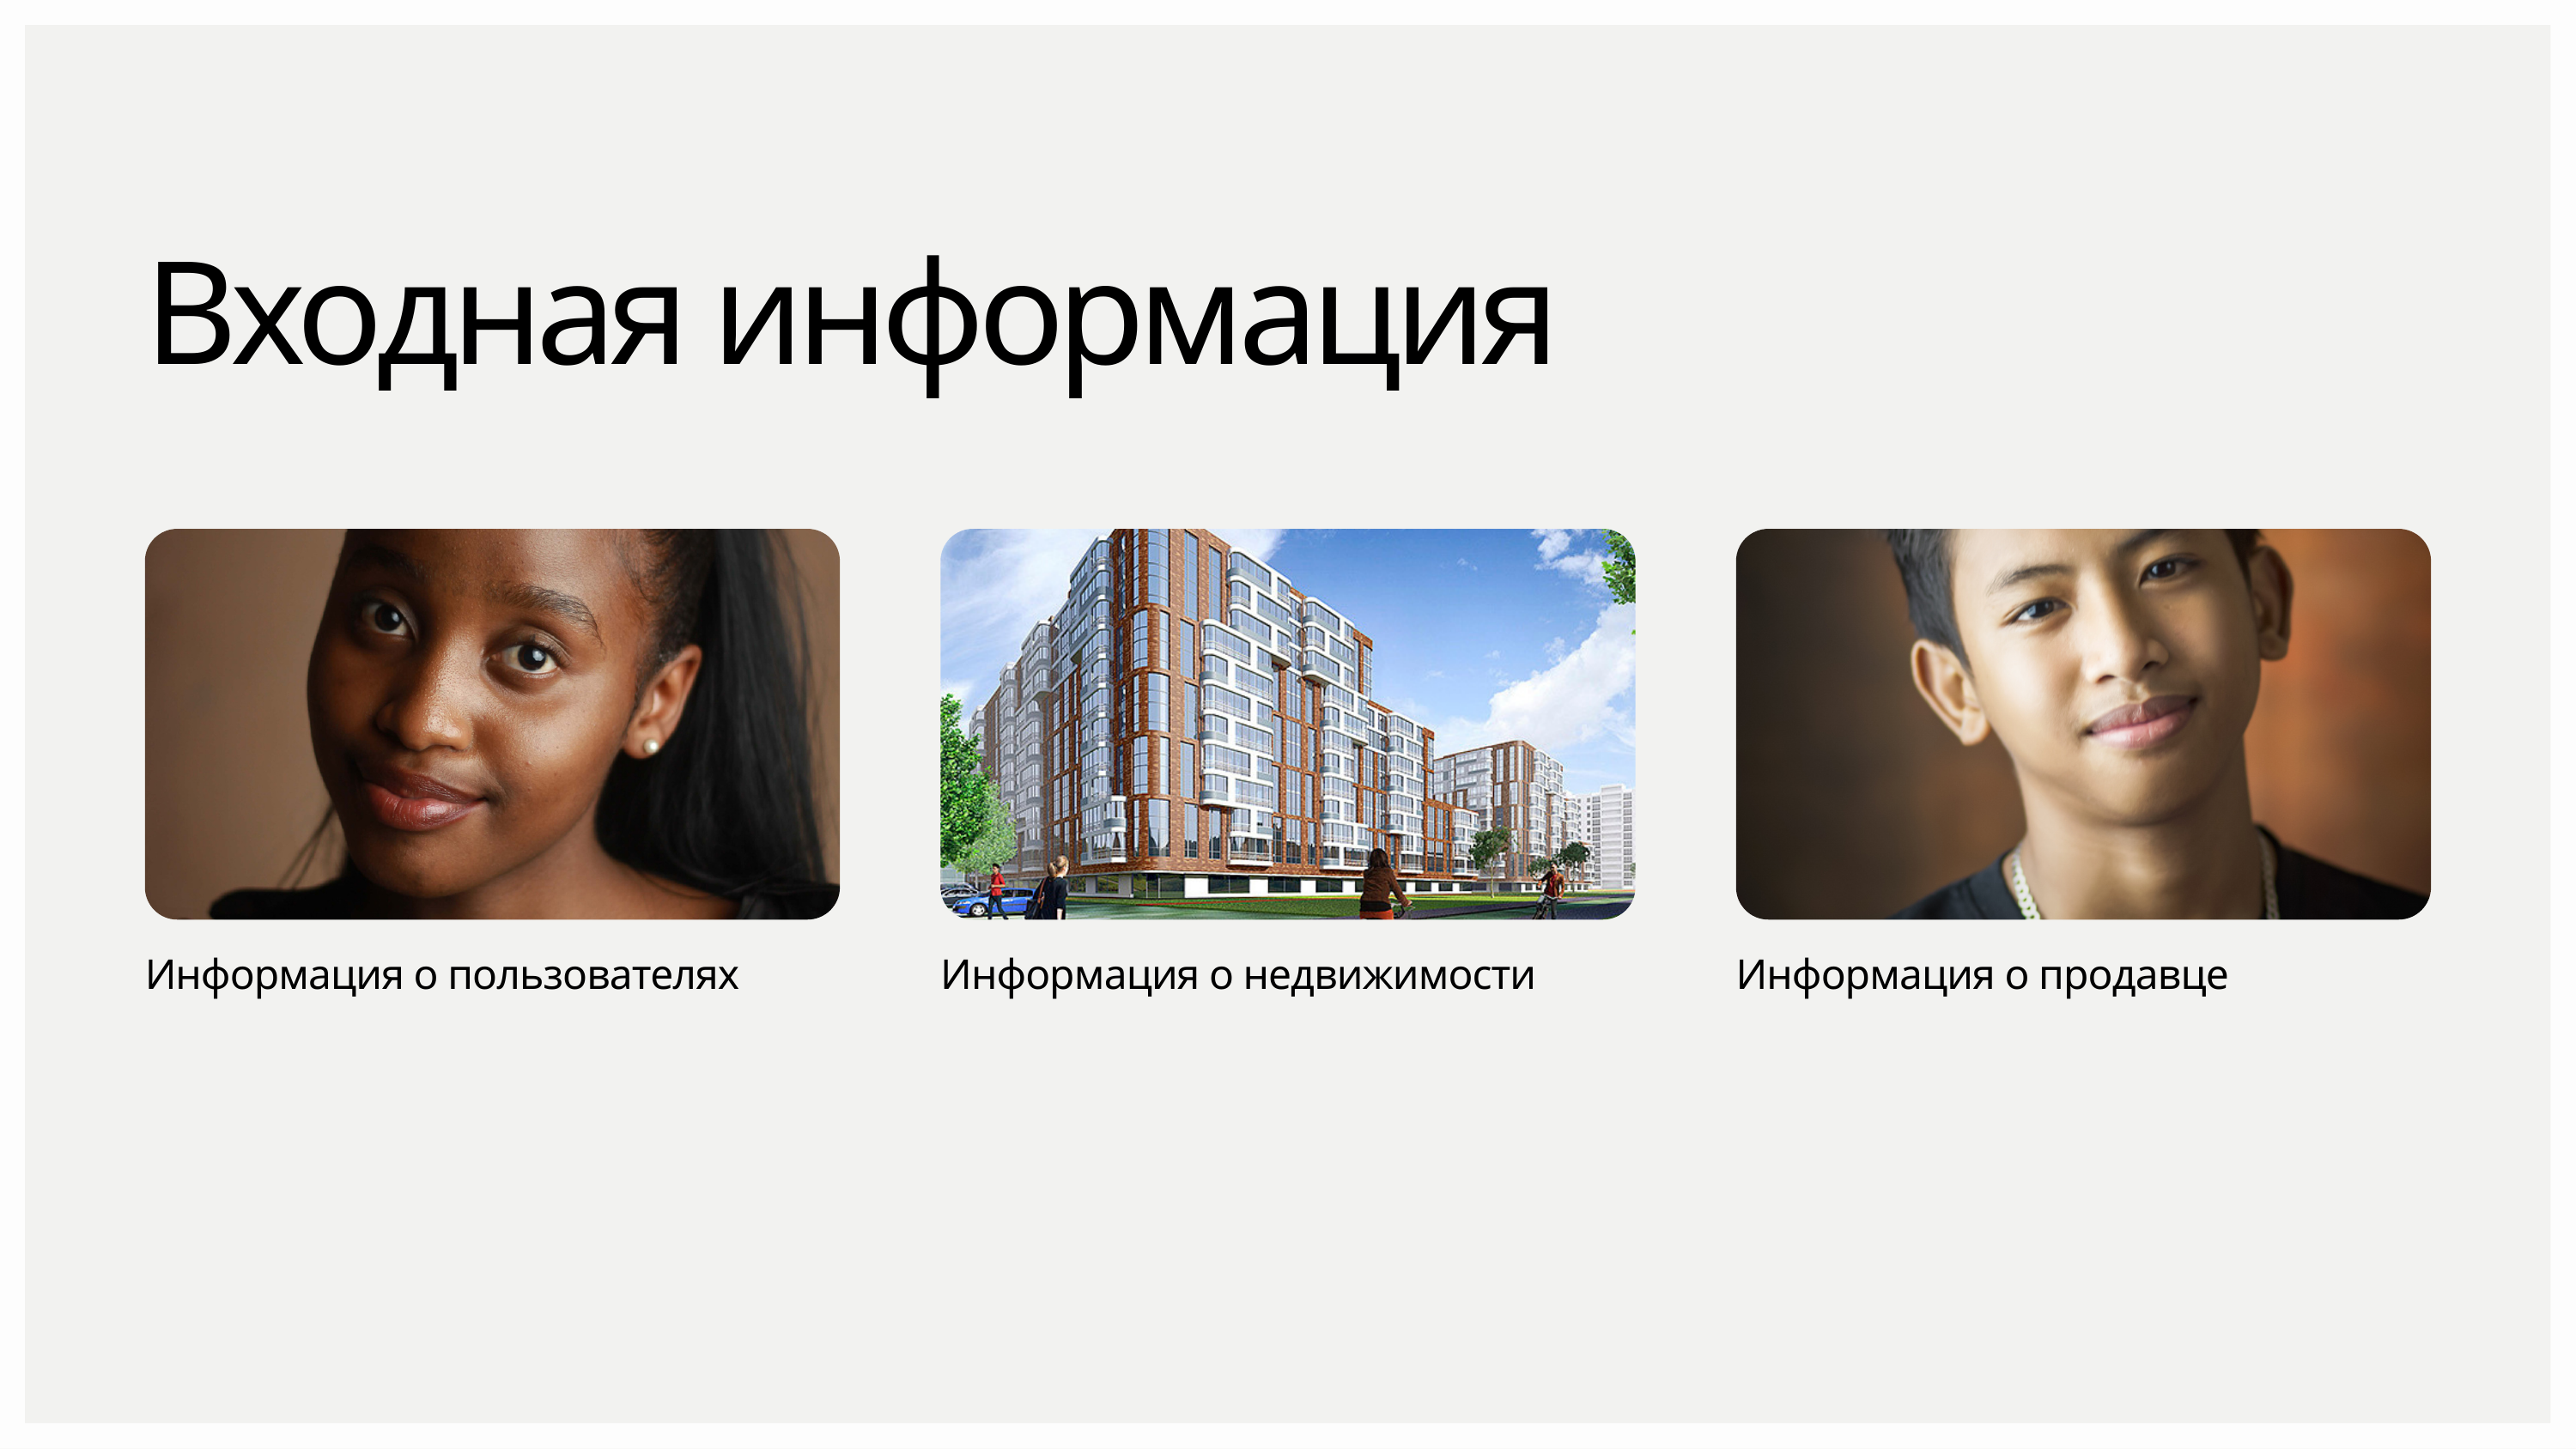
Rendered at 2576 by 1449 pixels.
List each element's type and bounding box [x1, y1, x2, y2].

text_box [1735, 528, 2432, 920]
text_box [144, 528, 841, 920]
text_box [0, 0, 2576, 1449]
text_box [939, 528, 1636, 920]
